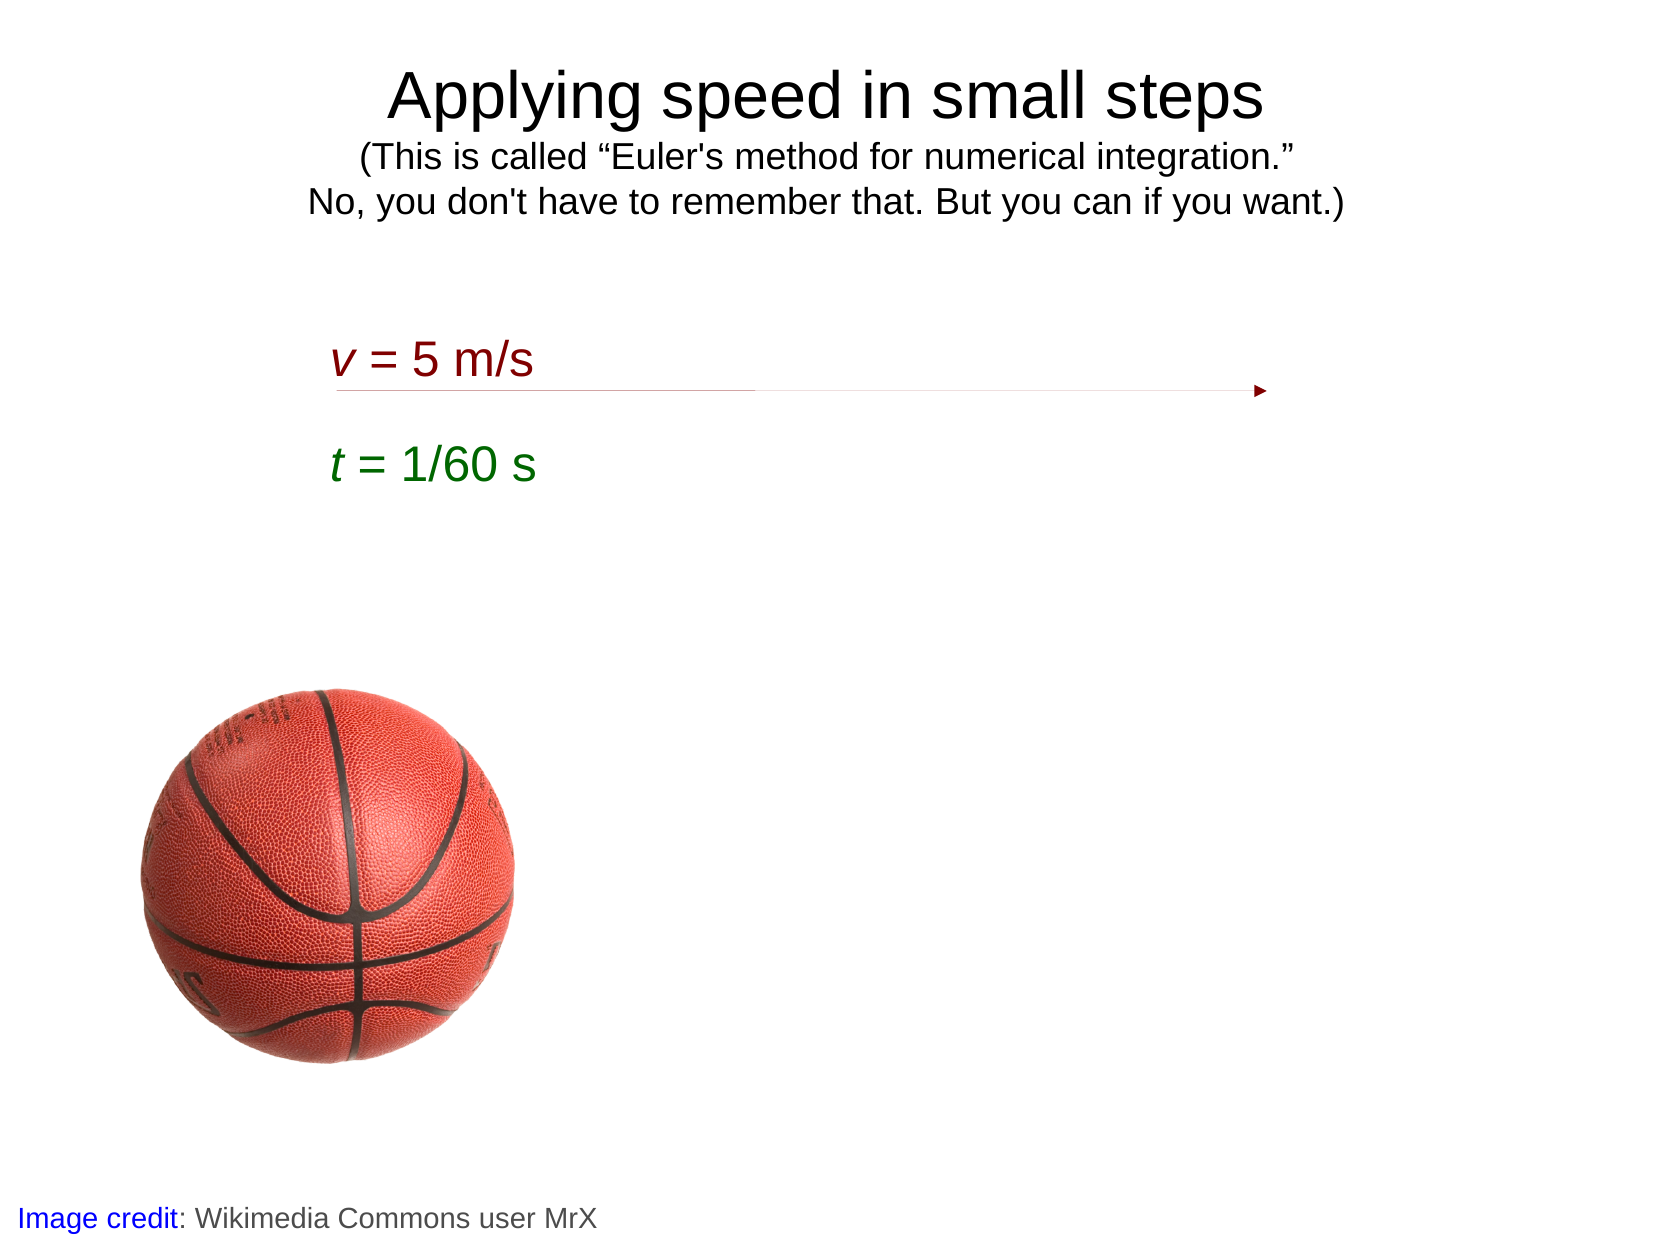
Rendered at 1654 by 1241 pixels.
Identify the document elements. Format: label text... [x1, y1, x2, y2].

text_box t = 1/60 s [314, 423, 780, 495]
text_box [675, 384, 1267, 398]
text_box Image credit: Wikimedia Commons user MrX [2, 1191, 1163, 1240]
picture [139, 688, 516, 1065]
text_box Applying speed in small steps (This is called “Euler's method for numerical integration.” No, you don't have to remember that. But you can if you want.) [82, 49, 1571, 225]
text_box v = 5 m/s [314, 319, 675, 391]
